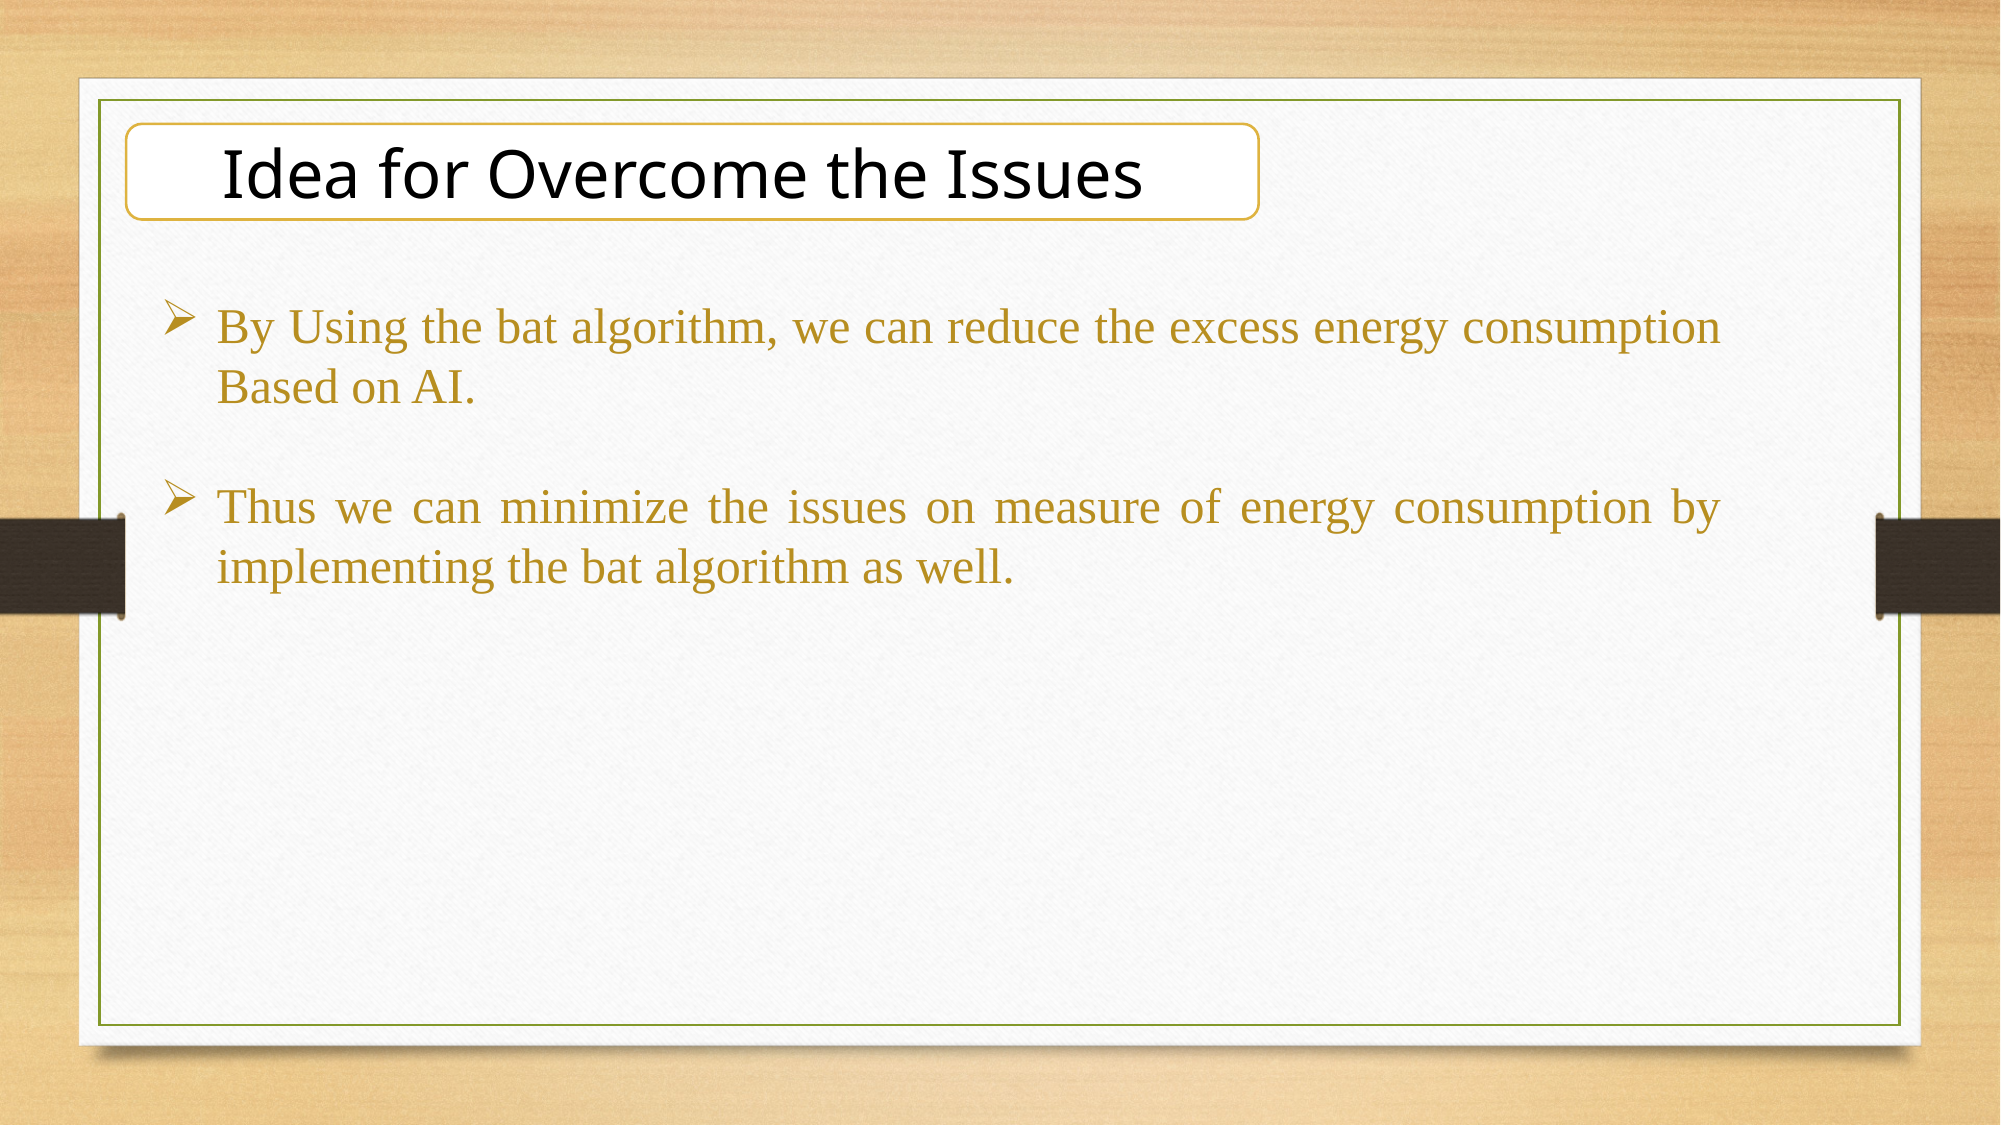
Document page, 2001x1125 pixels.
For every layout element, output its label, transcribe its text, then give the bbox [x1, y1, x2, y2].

text_box By Using the bat algorithm, we can reduce the excess energy consumption Based on AI. Thus we can minimize the issues on measure of energy consumption by implementing the bat algorithm as well. [145, 286, 1737, 601]
picture [0, 0, 2001, 1125]
text_box Idea for Overcome the Issues [124, 122, 1260, 221]
